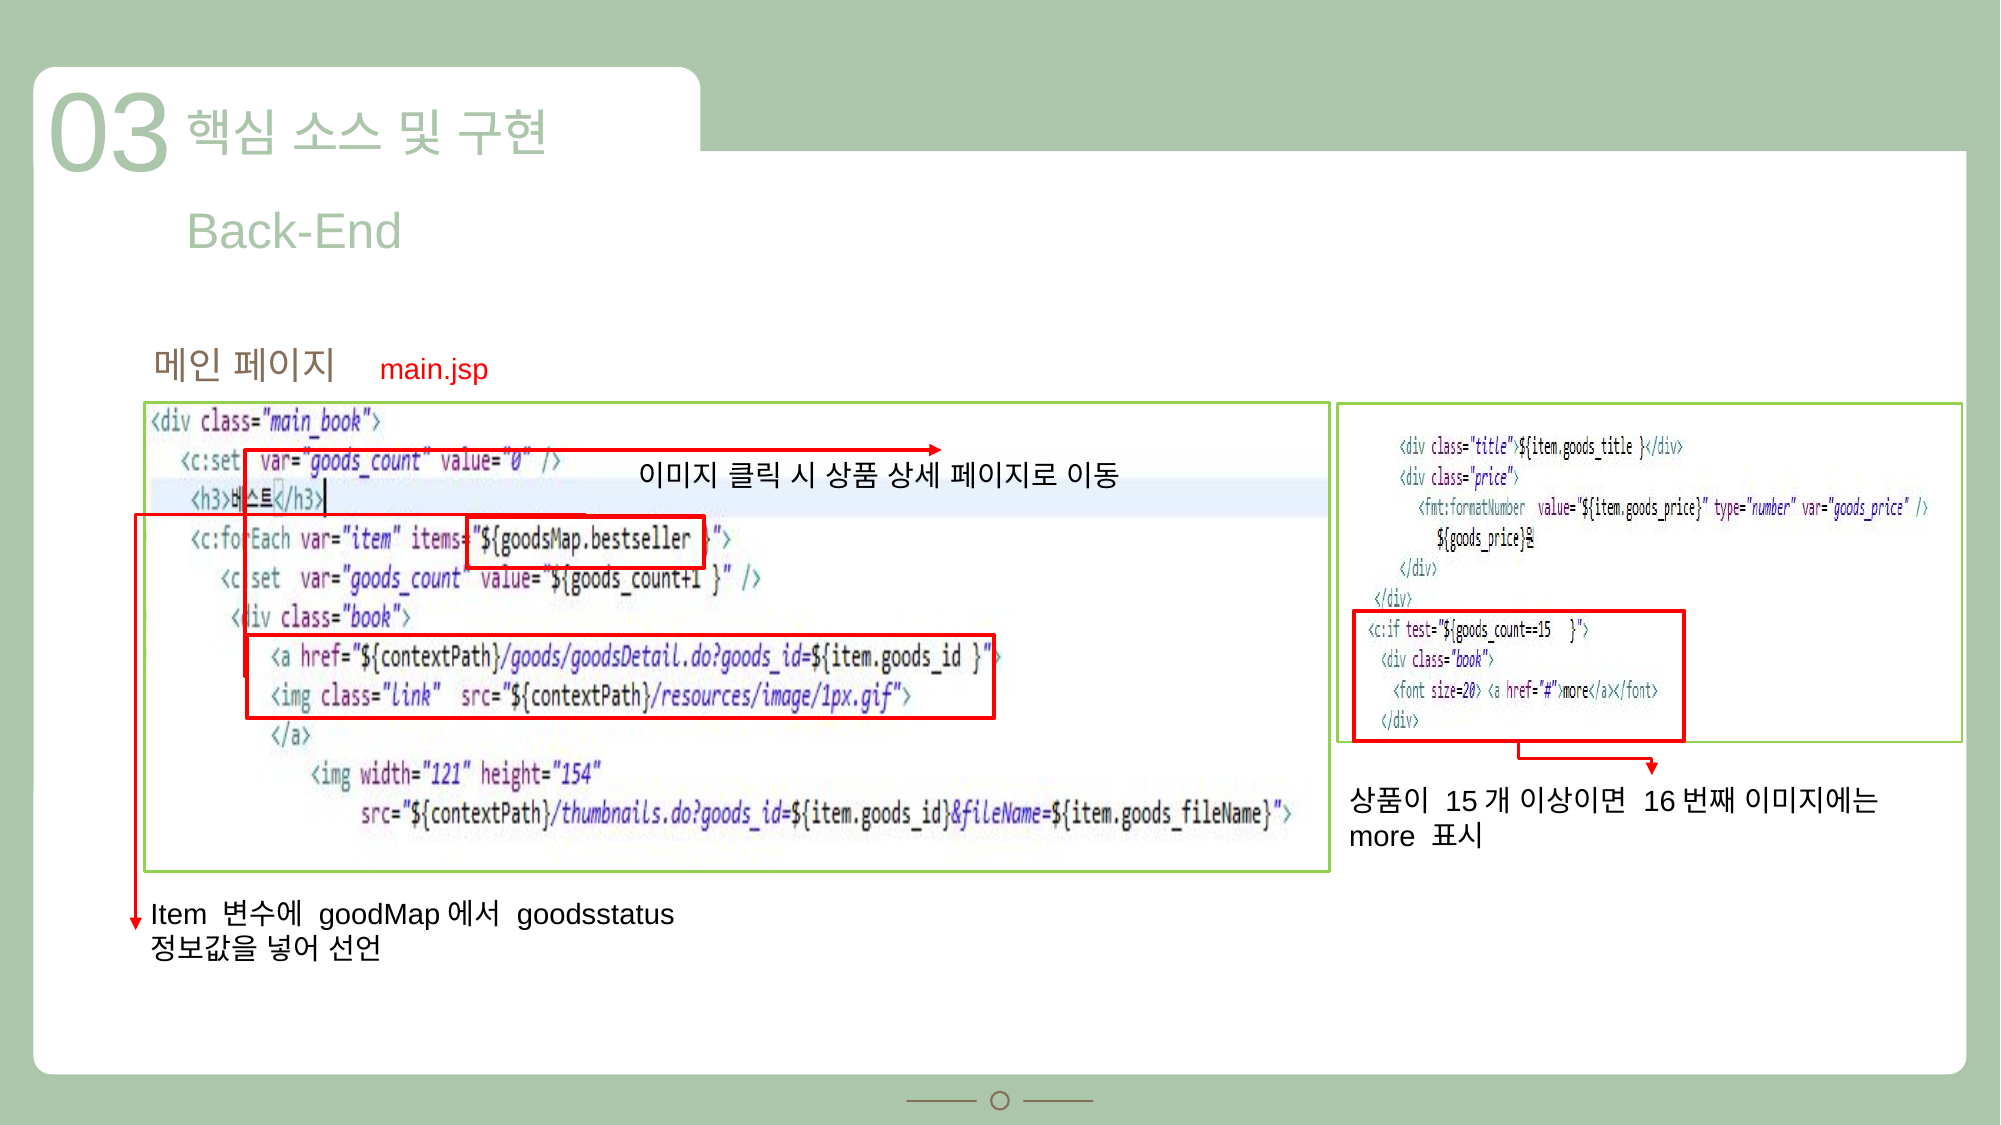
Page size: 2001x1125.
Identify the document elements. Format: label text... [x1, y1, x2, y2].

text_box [907, 1091, 1093, 1110]
text_box 메인 페이지 [139, 334, 643, 395]
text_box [153, 498, 568, 949]
text_box 상품이 15개 이상이면 16번째 이미지에는 more 표시 [1334, 774, 1970, 860]
text_box 03 [32, 51, 191, 202]
picture [145, 403, 1329, 871]
text_box Item 변수에 goodMap에서 goodsstatus 정보값을 넣어 선언 [135, 887, 771, 973]
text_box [1568, 691, 1603, 825]
text_box main.jsp [365, 343, 1000, 393]
picture [1338, 404, 1961, 741]
text_box 핵심 소스 및 구현 Back-End [171, 93, 675, 266]
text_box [941, 449, 995, 677]
